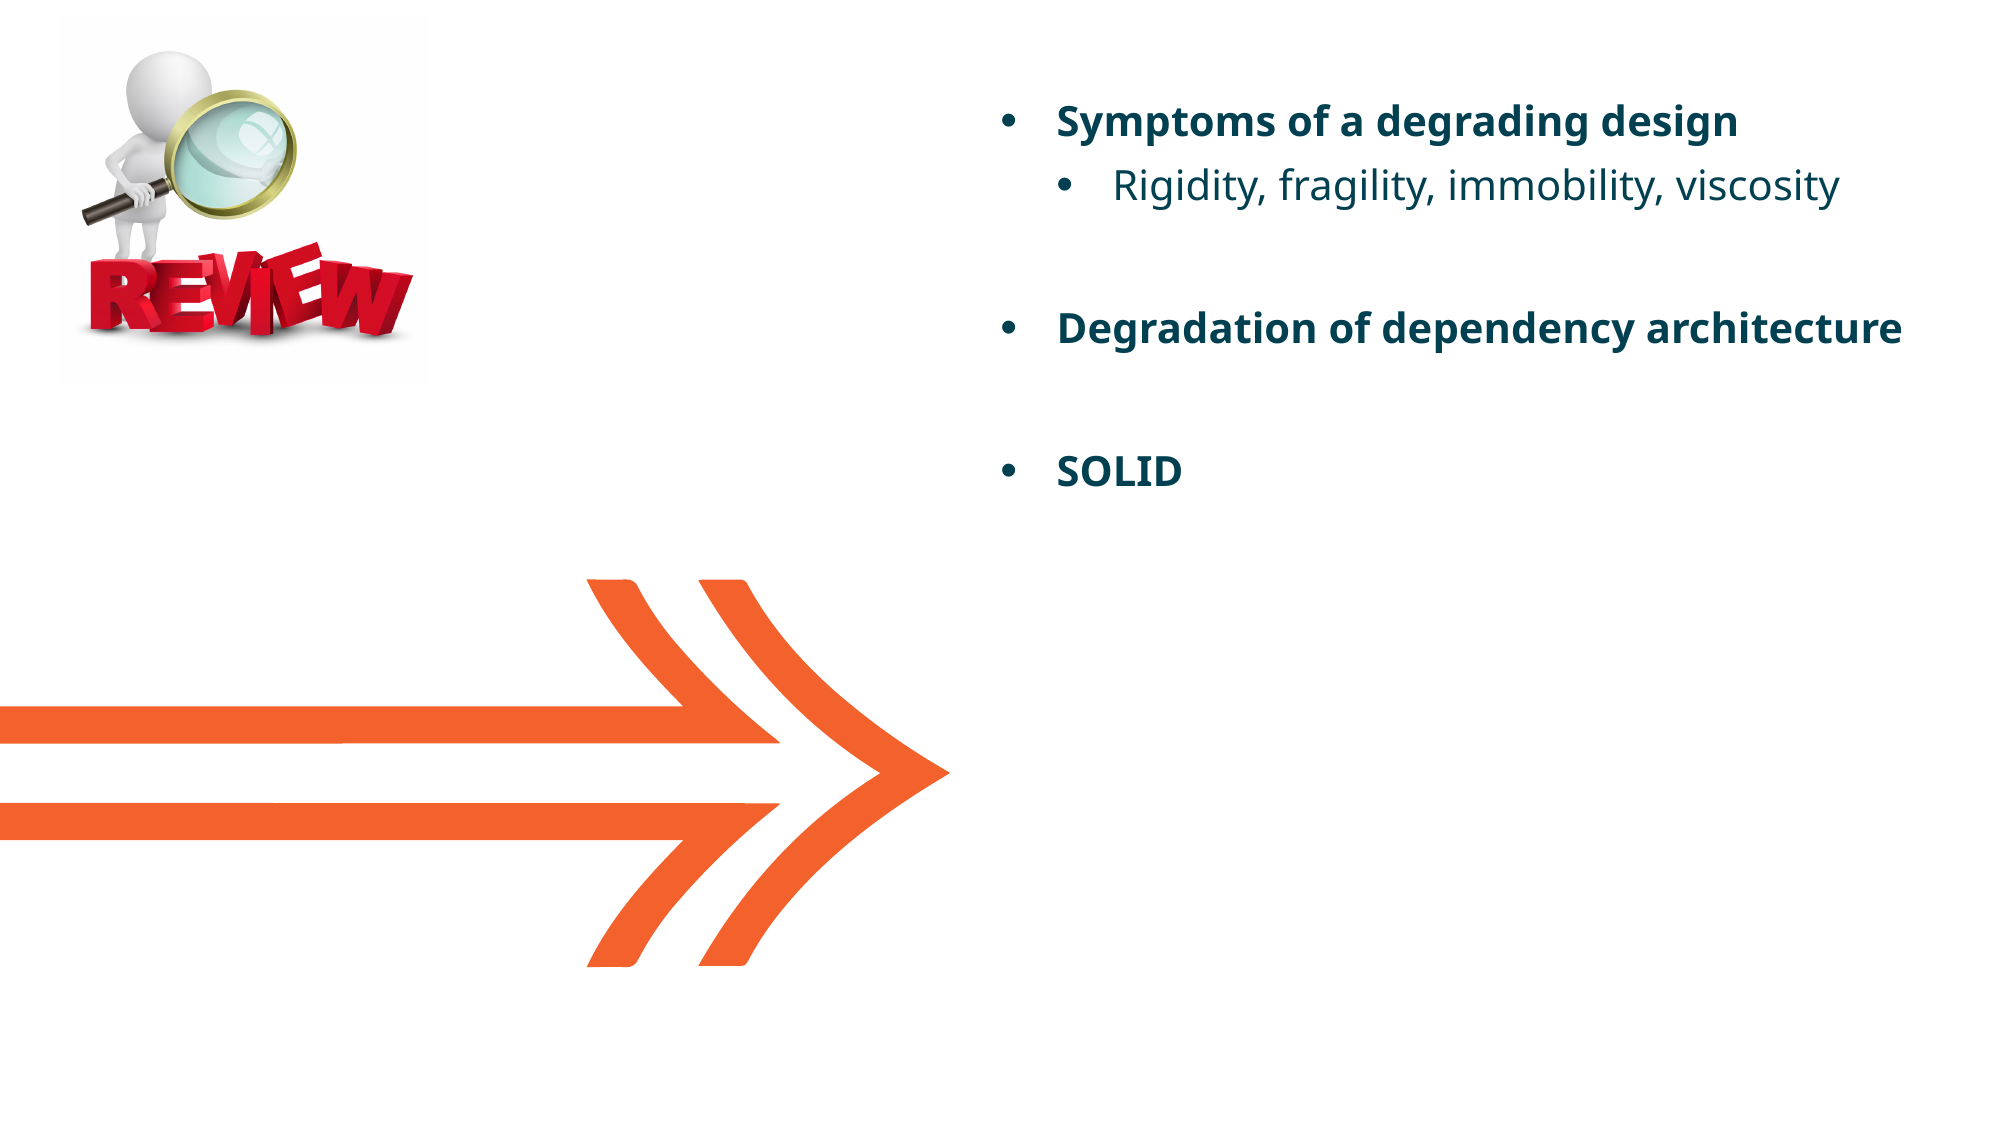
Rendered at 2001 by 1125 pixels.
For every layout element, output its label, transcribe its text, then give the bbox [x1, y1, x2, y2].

picture [58, 15, 429, 385]
list Symptoms of a degrading design Rigidity, fragility, immobility, viscosity Degradation of dependency architecture SOLID [1000, 95, 1939, 1063]
